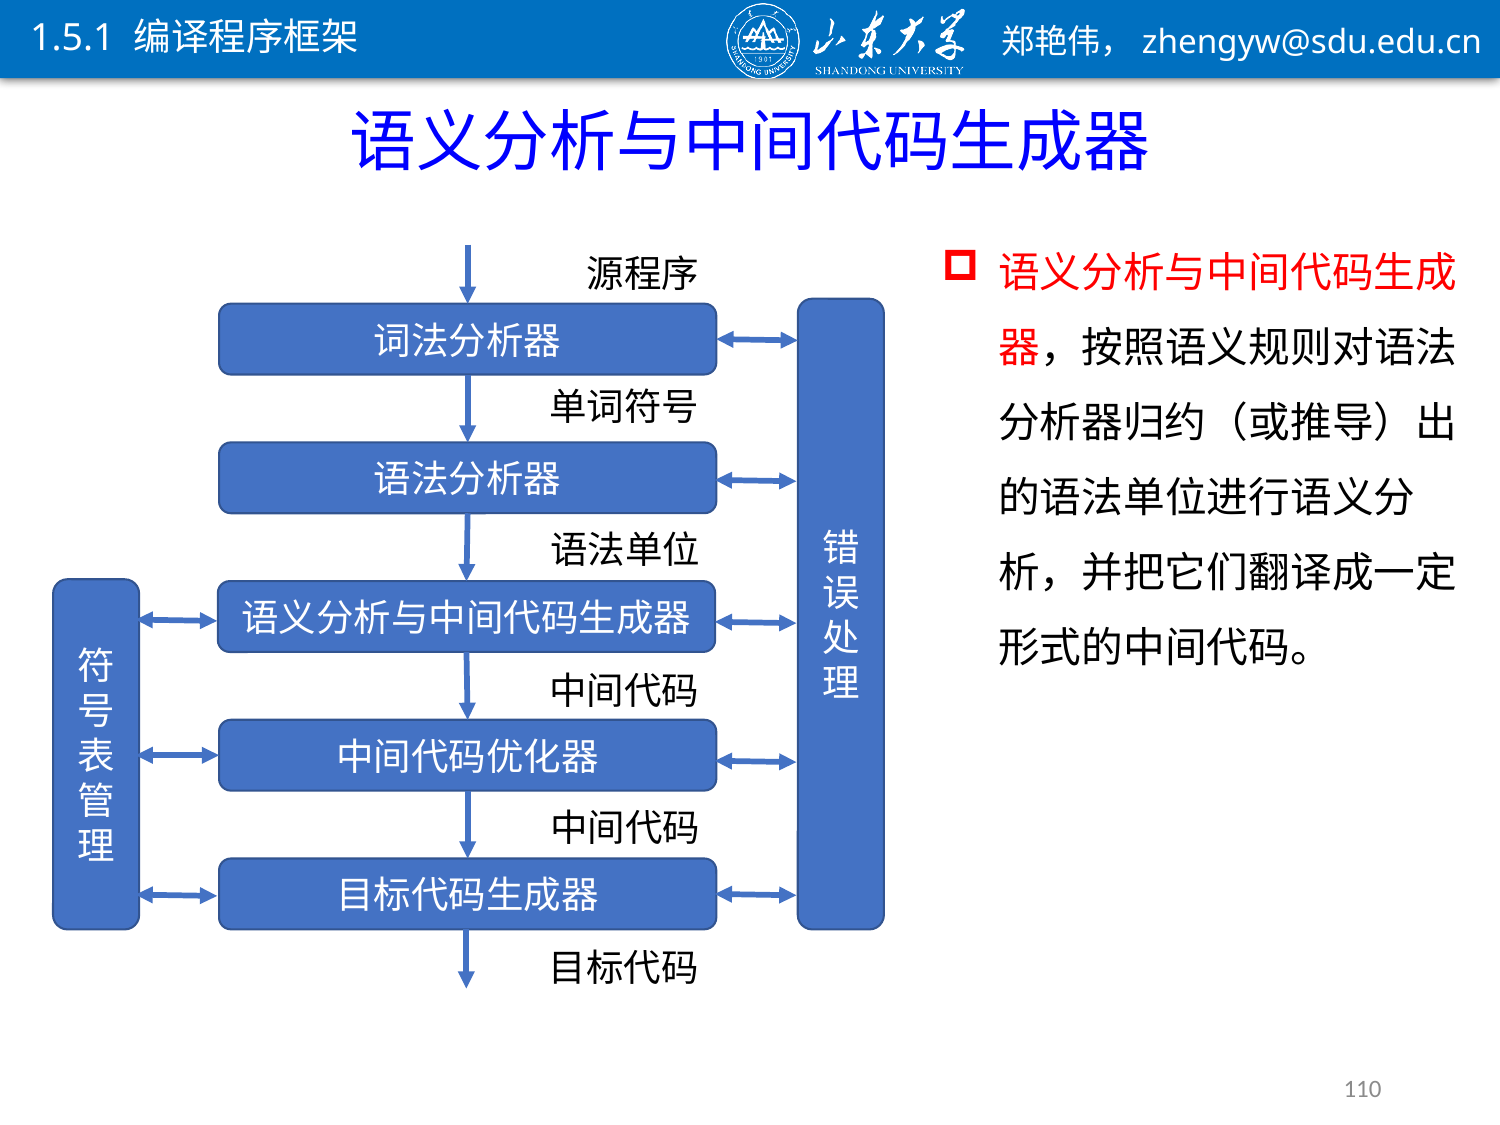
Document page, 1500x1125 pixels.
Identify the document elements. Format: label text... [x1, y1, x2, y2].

text_box 1.5.1 编译程序框架 [15, 5, 374, 66]
text_box 语义分析与中间代码生成器 [0, 91, 1500, 187]
picture [726, 3, 965, 79]
slide_number 110 [1059, 1057, 1397, 1118]
text_box 语义分析与中间代码生成器，按照语义规则对语法分析器归约（或推导）出的语法单位进行语义分析，并把它们翻译成一定形式的中间代码。 [927, 213, 1495, 679]
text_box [53, 242, 884, 998]
